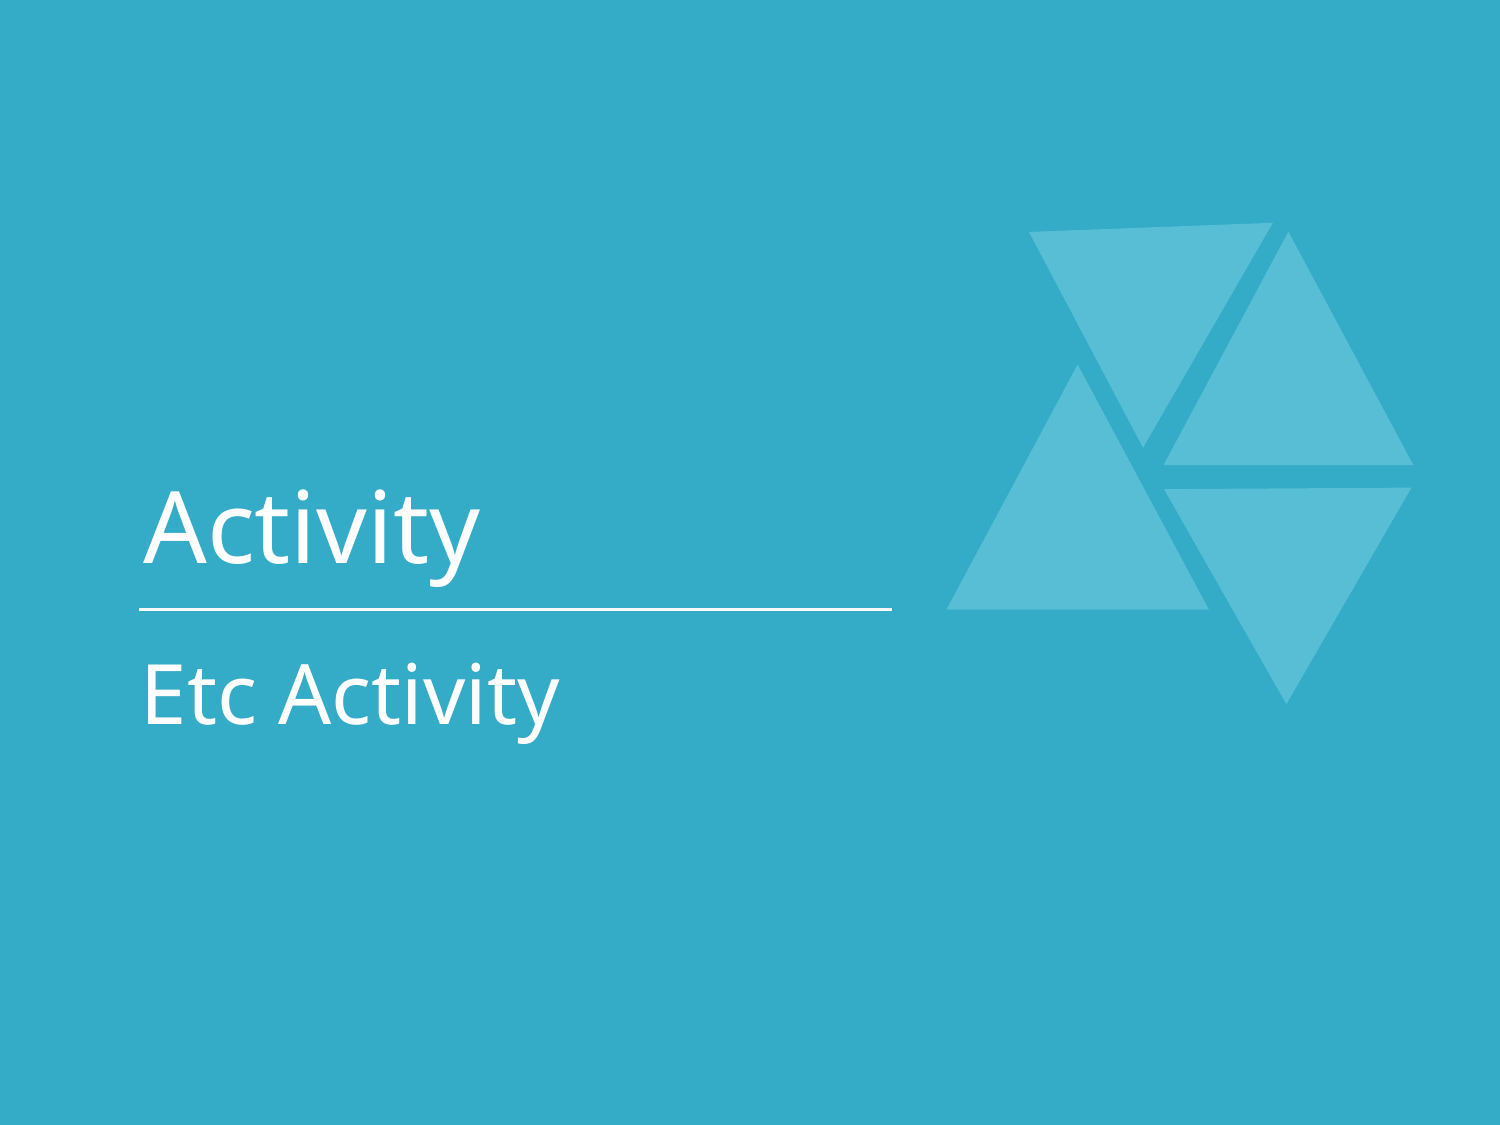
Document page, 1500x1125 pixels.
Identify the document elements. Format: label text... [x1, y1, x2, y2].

text_box Activity [128, 456, 772, 591]
text_box Etc Activity [126, 633, 727, 749]
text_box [946, 153, 1414, 668]
